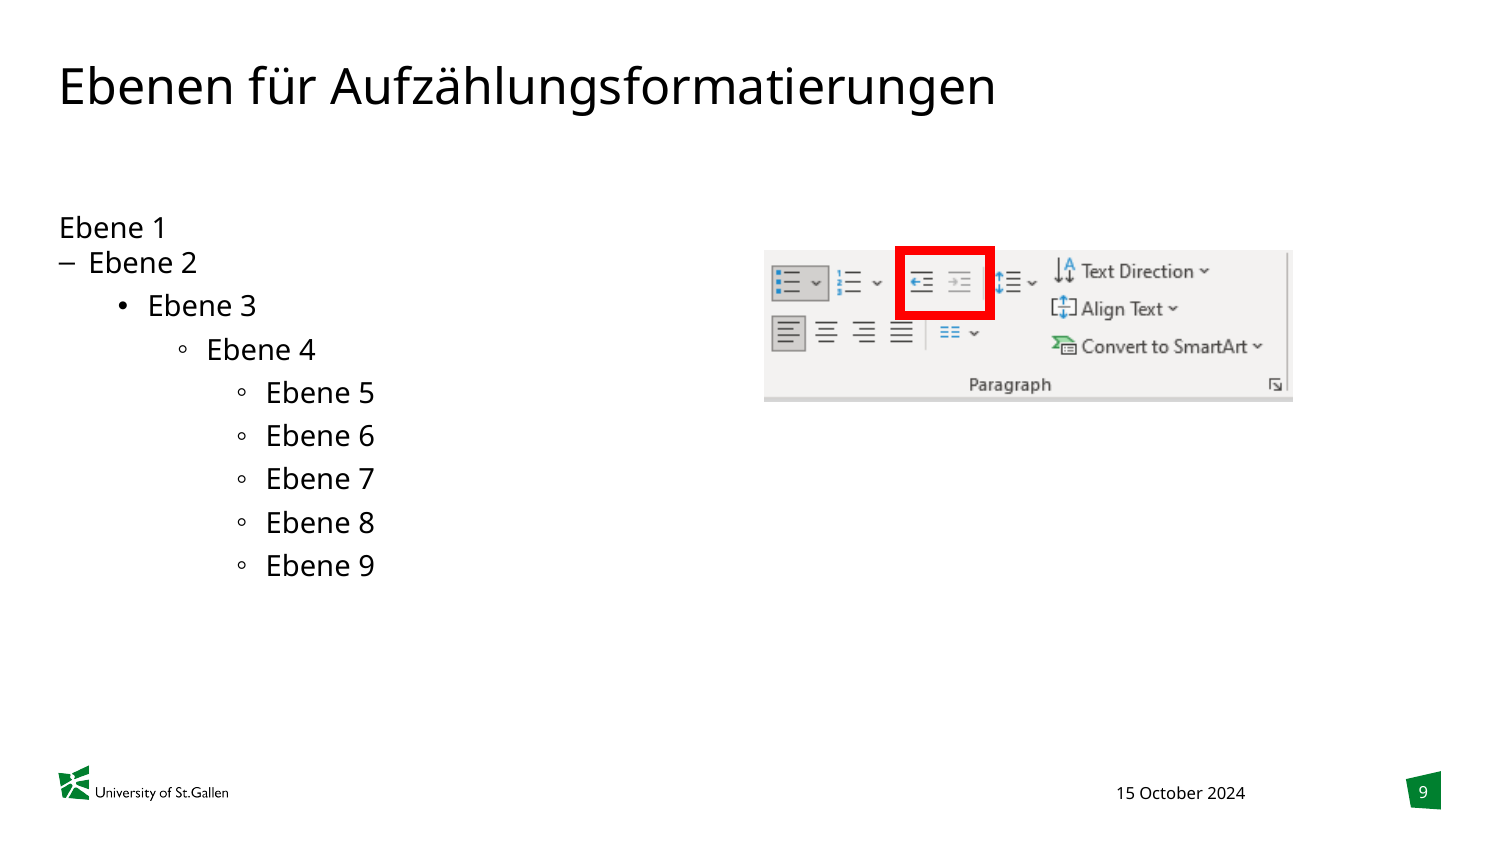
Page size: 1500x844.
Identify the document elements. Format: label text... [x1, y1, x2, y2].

picture [764, 250, 1293, 402]
title Ebenen für Aufzählungsformatierungen [58, 61, 1442, 162]
list Ebene 1 Ebene 2 Ebene 3 Ebene 4 Ebene 5 Ebene 6 Ebene 7 Ebene 8 Ebene 9 [58, 209, 1442, 735]
slide_number 9 [1405, 782, 1442, 827]
picture [58, 765, 228, 801]
